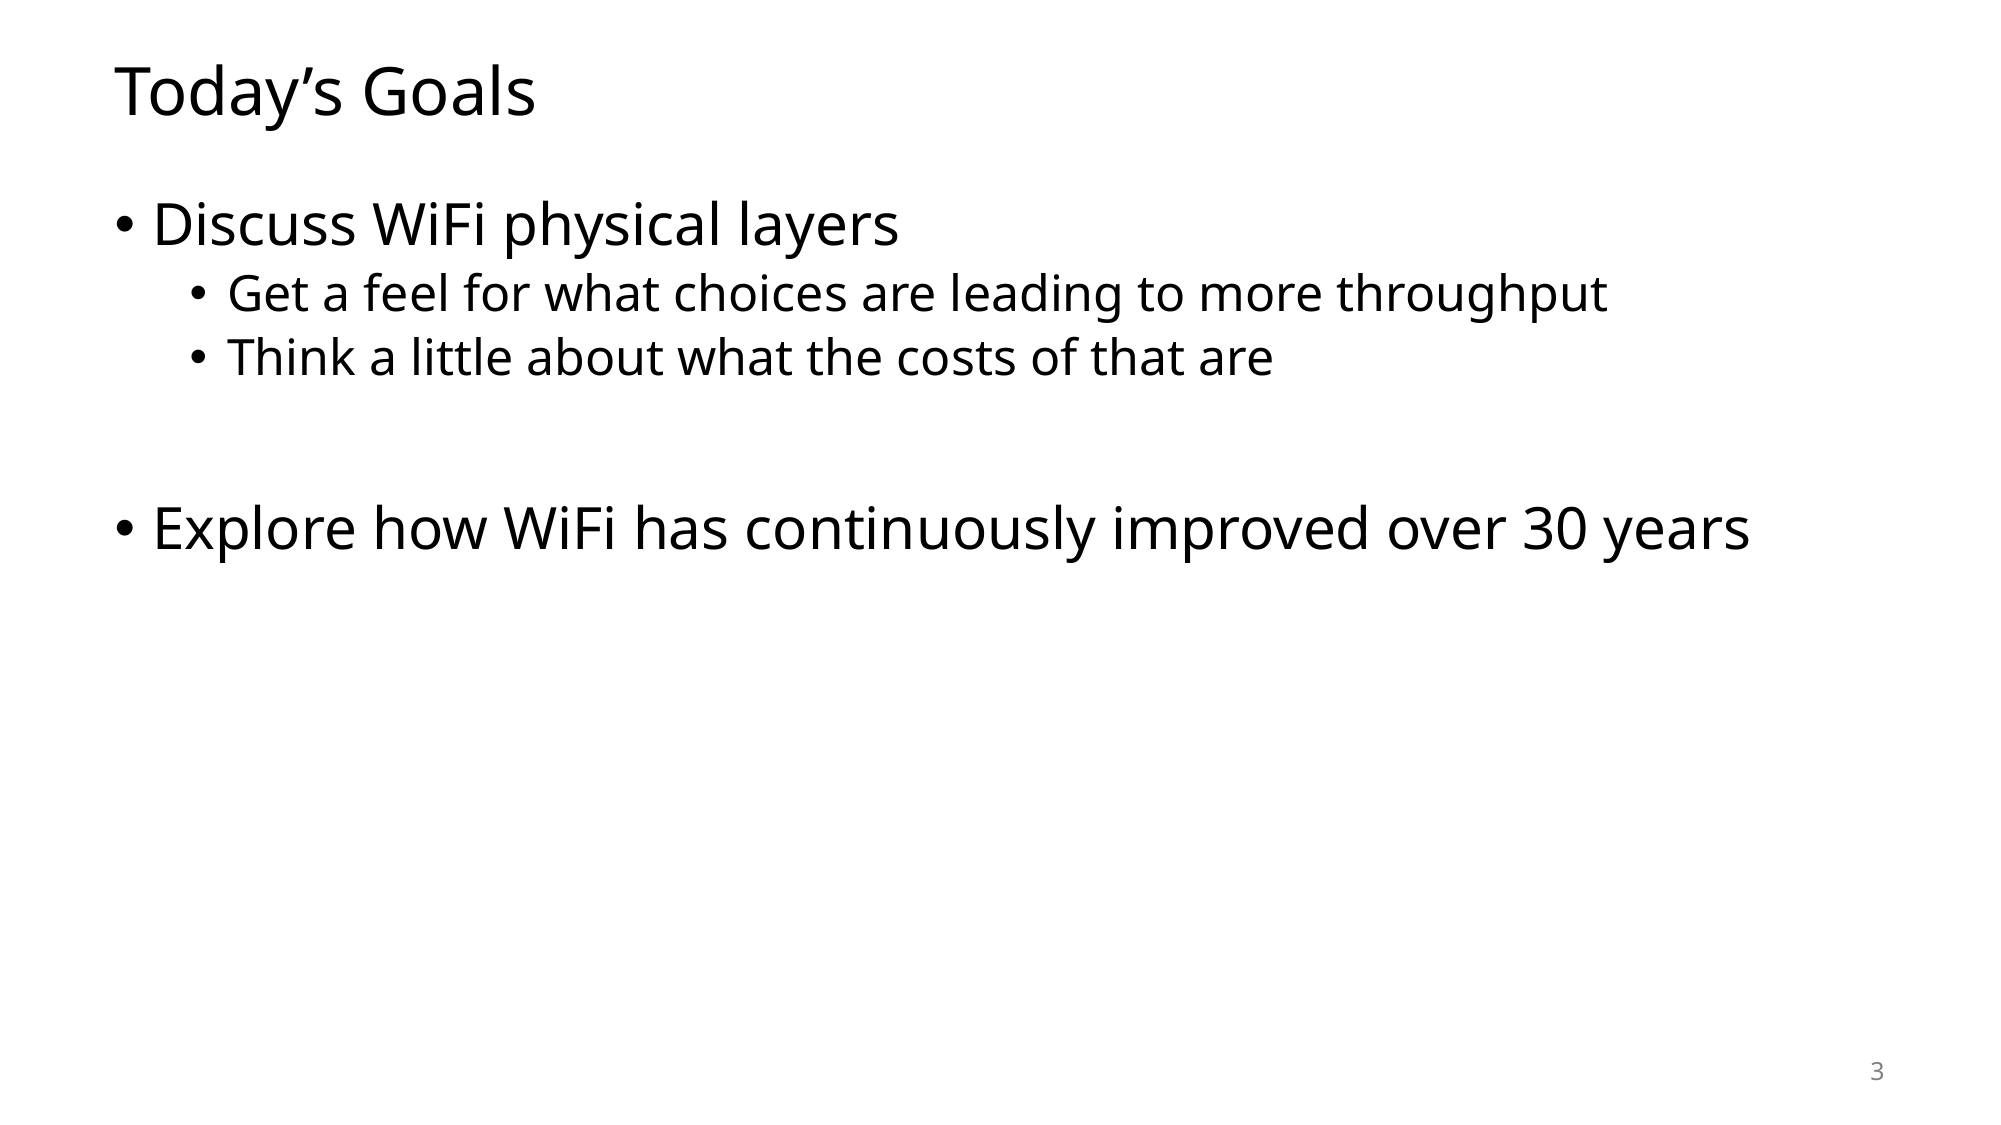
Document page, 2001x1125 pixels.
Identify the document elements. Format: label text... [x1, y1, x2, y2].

title Today’s Goals [99, 37, 1900, 150]
list Discuss WiFi physical layers Get a feel for what choices are leading to more throughput Think a little about what the costs of that are Explore how WiFi has continuously improved over 30 years [99, 187, 1900, 1013]
slide_number 3 [1749, 1042, 1900, 1103]
